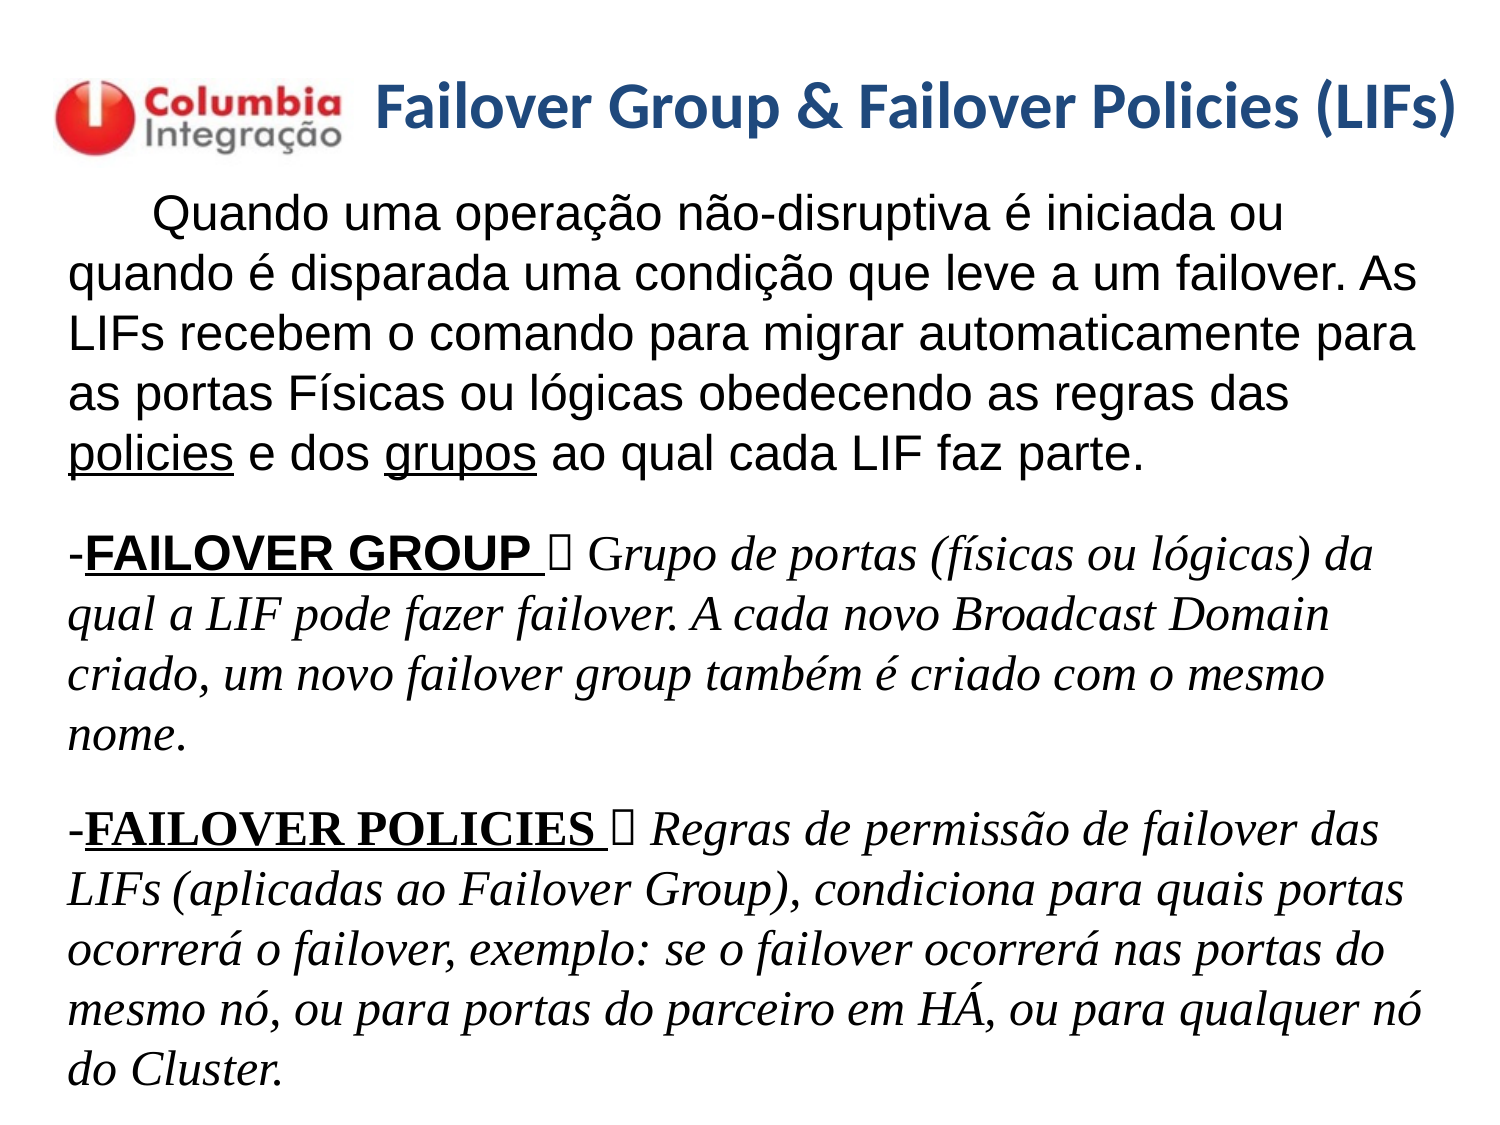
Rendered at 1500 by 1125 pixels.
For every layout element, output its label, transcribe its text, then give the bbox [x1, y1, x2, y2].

picture [53, 78, 354, 168]
subtitle Quando uma operação não-disruptiva é iniciada ou quando é disparada uma condição que leve a um failover. As LIFs recebem o comando para migrar automaticamente para as portas Físicas ou lógicas obedecendo as regras das policies e dos grupos ao qual cada LIF faz parte. -FAILOVER GROUP  Grupo de portas (físicas ou lógicas) da qual a LIF pode fazer failover. A cada novo Broadcast Domain criado, um novo failover group também é criado com o mesmo nome. -FAILOVER POLICIES  Regras de permissão de failover das LIFs (aplicadas ao Failover Group), condiciona para quais portas ocorrerá o failover, exemplo: se o failover ocorrerá nas portas do mesmo nó, ou para portas do parceiro em HÁ, ou para qualquer nó do Cluster. [53, 172, 1447, 1106]
title Failover Group & Failover Policies (LIFs) [360, 54, 1500, 185]
